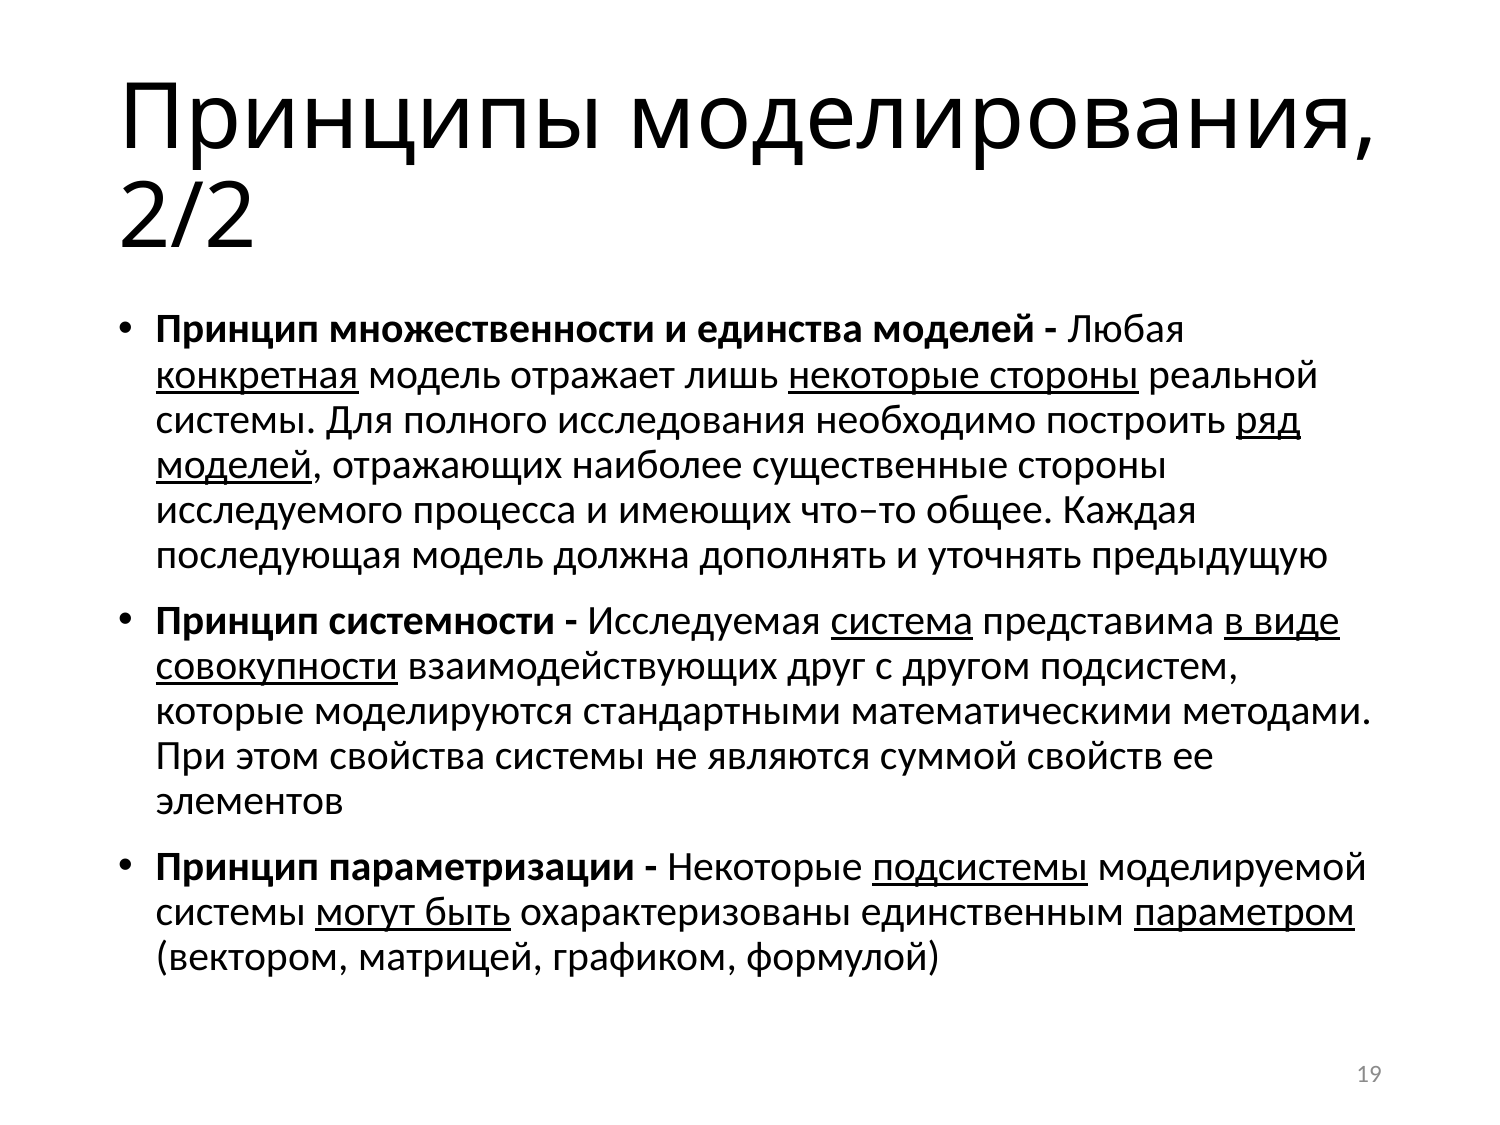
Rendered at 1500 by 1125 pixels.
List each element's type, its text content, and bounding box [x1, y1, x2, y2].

list Принцип множественности и единства моделей - Любая конкретная модель отражает лишь некоторые стороны реальной системы. Для полного исследования необходимо построить ряд моделей, отражающих наиболее существенные стороны исследуемого процесса и имеющих что–то общее. Каждая последующая модель должна дополнять и уточнять предыдущую Принцип системности - Исследуемая система представима в виде совокупности взаимодействующих друг с другом подсистем, которые моделируются стандартными математическими методами. При этом свойства системы не являются суммой свойств ее элементов Принцип параметризации - Некоторые подсистемы моделируемой системы могут быть охарактеризованы единственным параметром (вектором, матрицей, графиком, формулой) [103, 299, 1397, 1014]
slide_number 19 [1059, 1042, 1397, 1103]
title Принципы моделирования, 2/2 [103, 59, 1397, 278]
